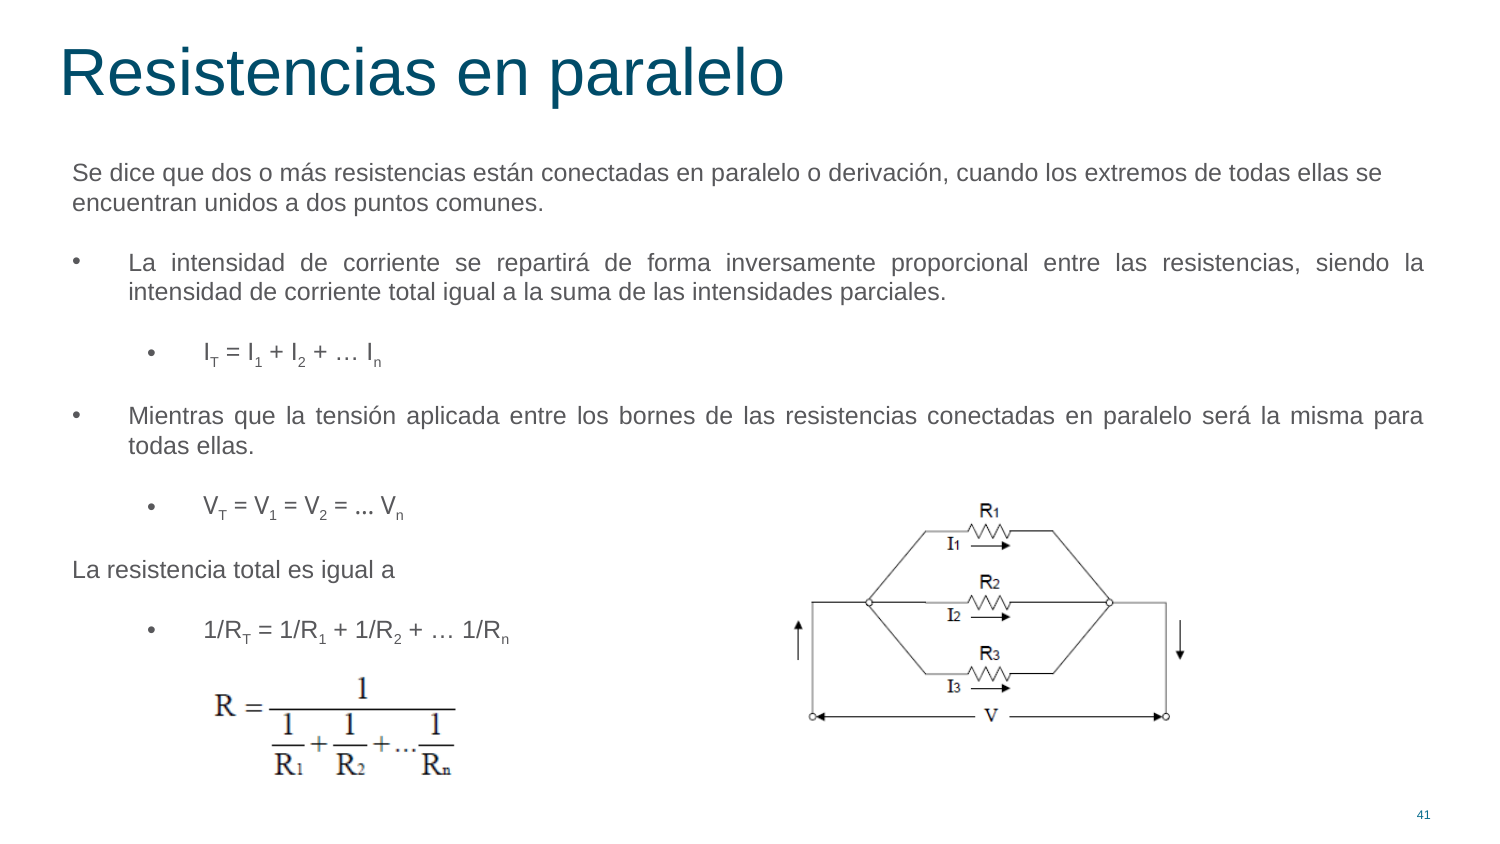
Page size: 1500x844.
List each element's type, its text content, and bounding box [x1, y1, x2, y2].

text_box Se dice que dos o más resistencias están conectadas en paralelo o derivación, cuando los extremos de todas ellas se encuentran unidos a dos puntos comunes. La intensidad de corriente se repartirá de forma inversamente proporcional entre las resistencias, siendo la intensidad de corriente total igual a la suma de las intensidades parciales. IT = I1 + I2 + … In Mientras que la tensión aplicada entre los bornes de las resistencias conectadas en paralelo será la misma para todas ellas. VT = V1 = V2 = … Vn La resistencia total es igual a 1/RT = 1/R1 + 1/R2 + … 1/Rn [57, 148, 1442, 753]
picture [191, 673, 524, 799]
title Resistencias en paralelo [44, 16, 1414, 137]
picture [758, 485, 1232, 753]
